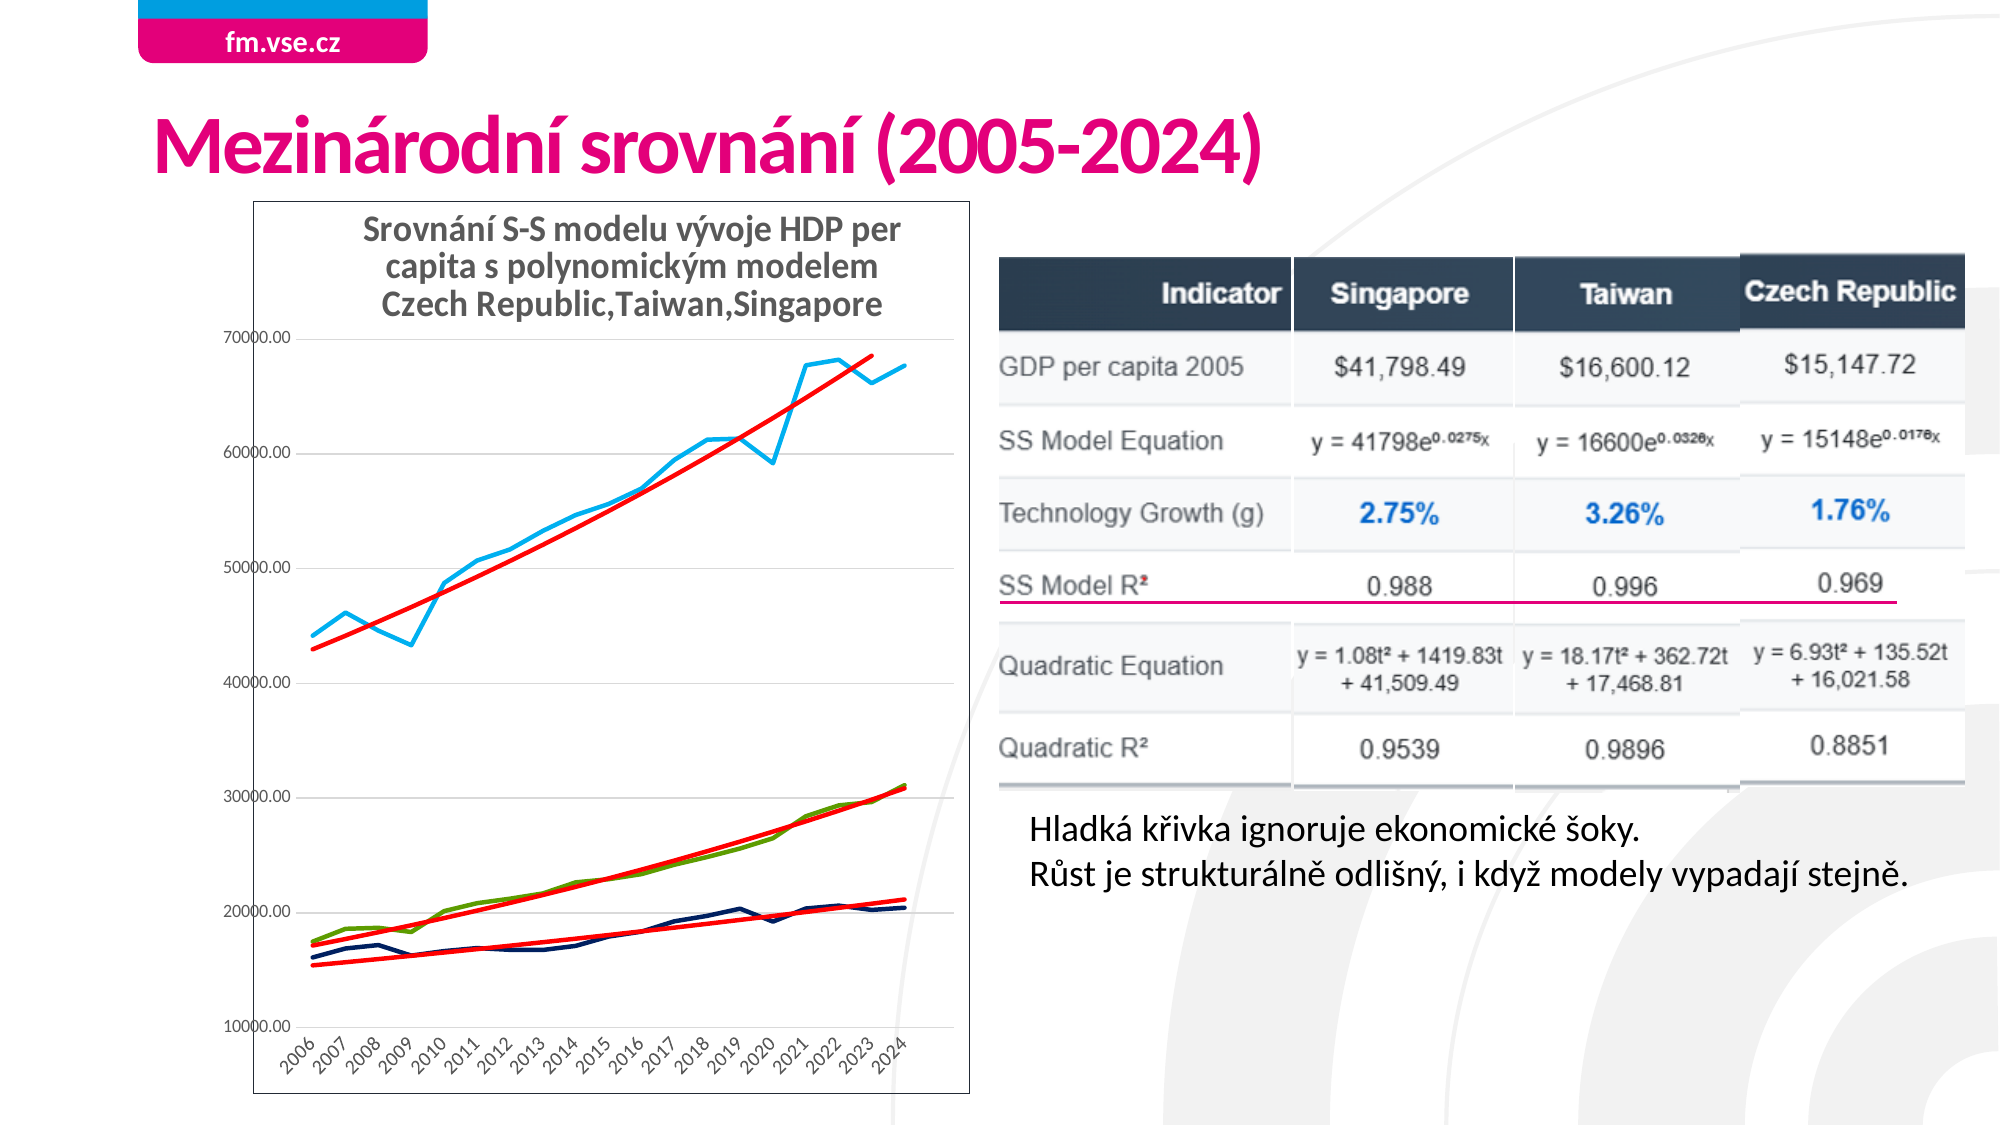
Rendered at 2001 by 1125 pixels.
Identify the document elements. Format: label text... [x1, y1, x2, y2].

chart [223, 201, 970, 1094]
text_box Hladká křivka ignoruje ekonomické šoky. Růst je strukturálně odlišný, i když modely vypadají stejně. [1014, 796, 1935, 902]
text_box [999, 250, 1965, 793]
title Mezinárodní srovnání (2005-2024) [137, 91, 1863, 200]
